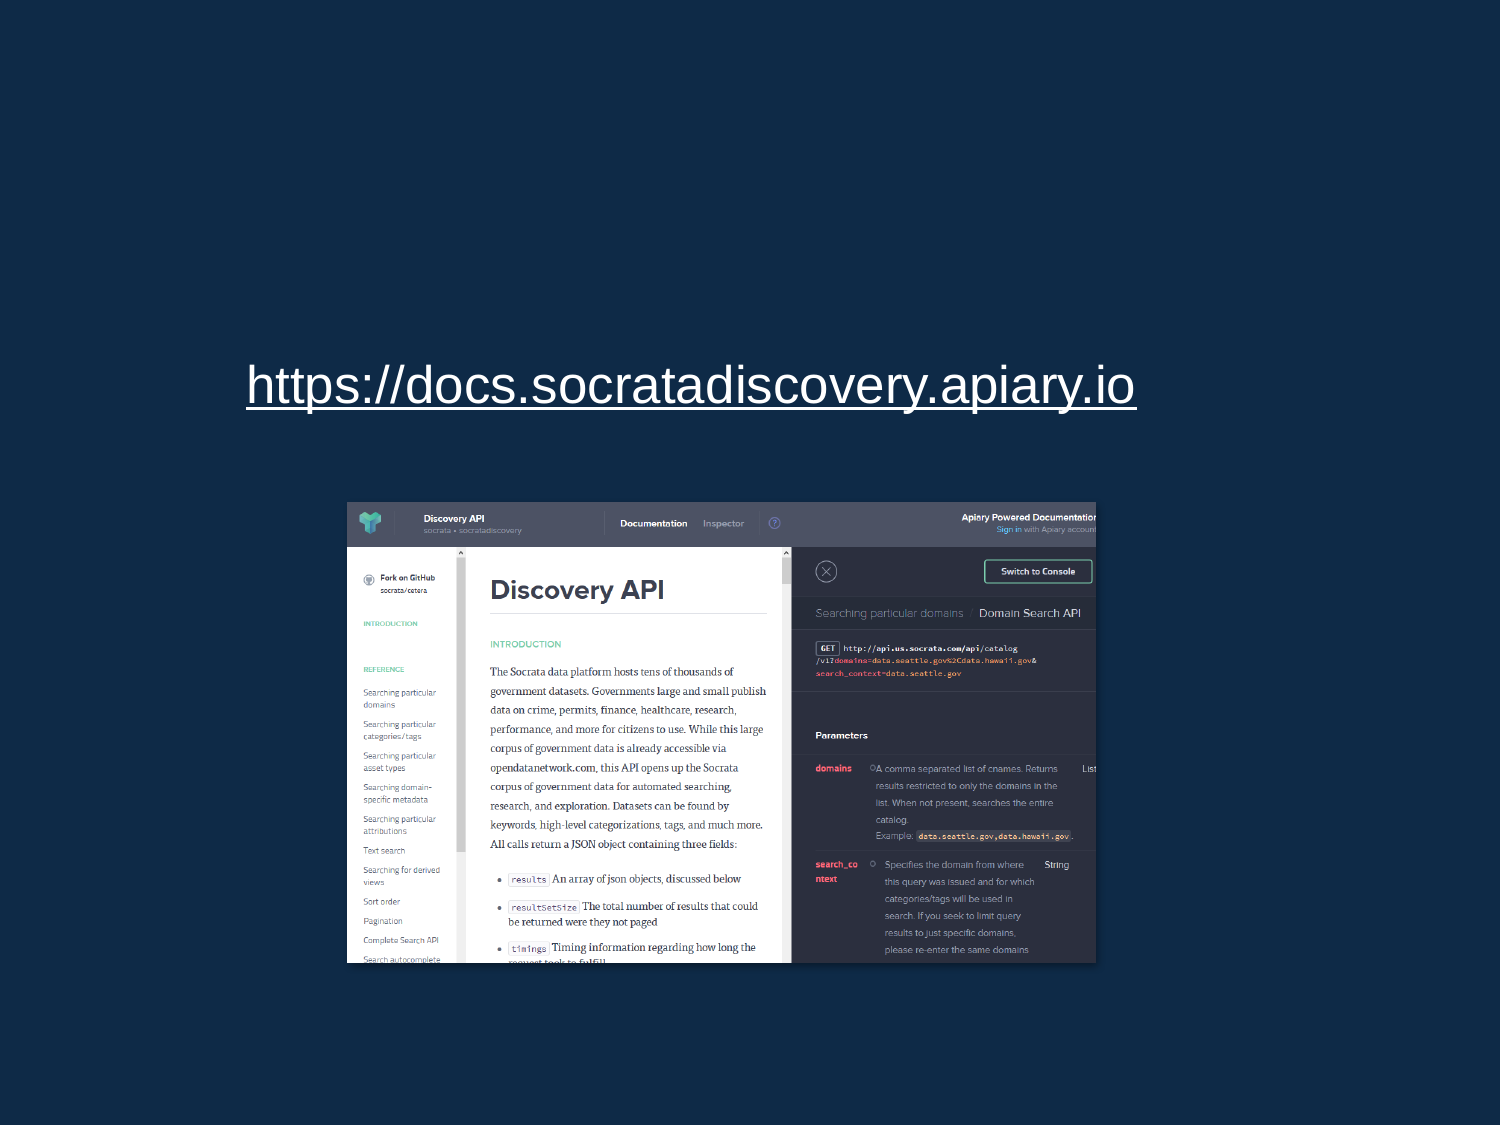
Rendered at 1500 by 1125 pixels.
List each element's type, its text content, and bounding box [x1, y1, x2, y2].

text_box https://docs.socratadiscovery.apiary.io [232, 344, 1219, 485]
picture [347, 502, 1096, 963]
